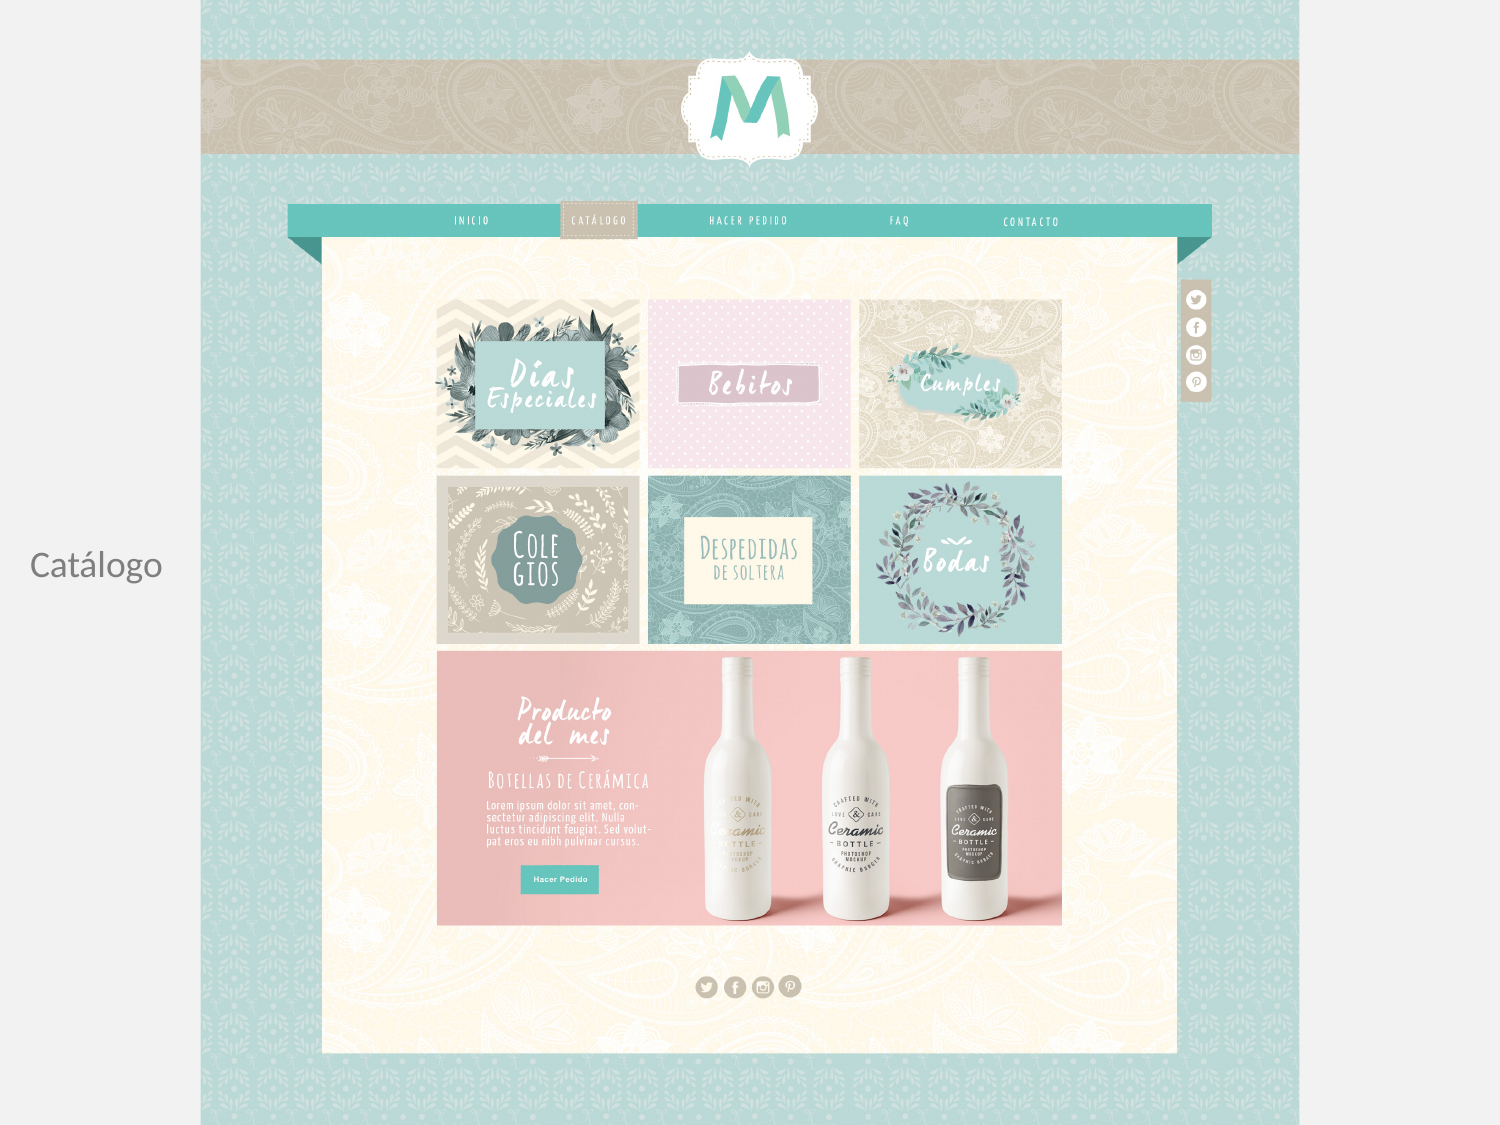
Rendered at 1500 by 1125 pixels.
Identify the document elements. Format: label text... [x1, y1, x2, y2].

text_box Catálogo [15, 532, 178, 592]
picture [200, 0, 1300, 1125]
